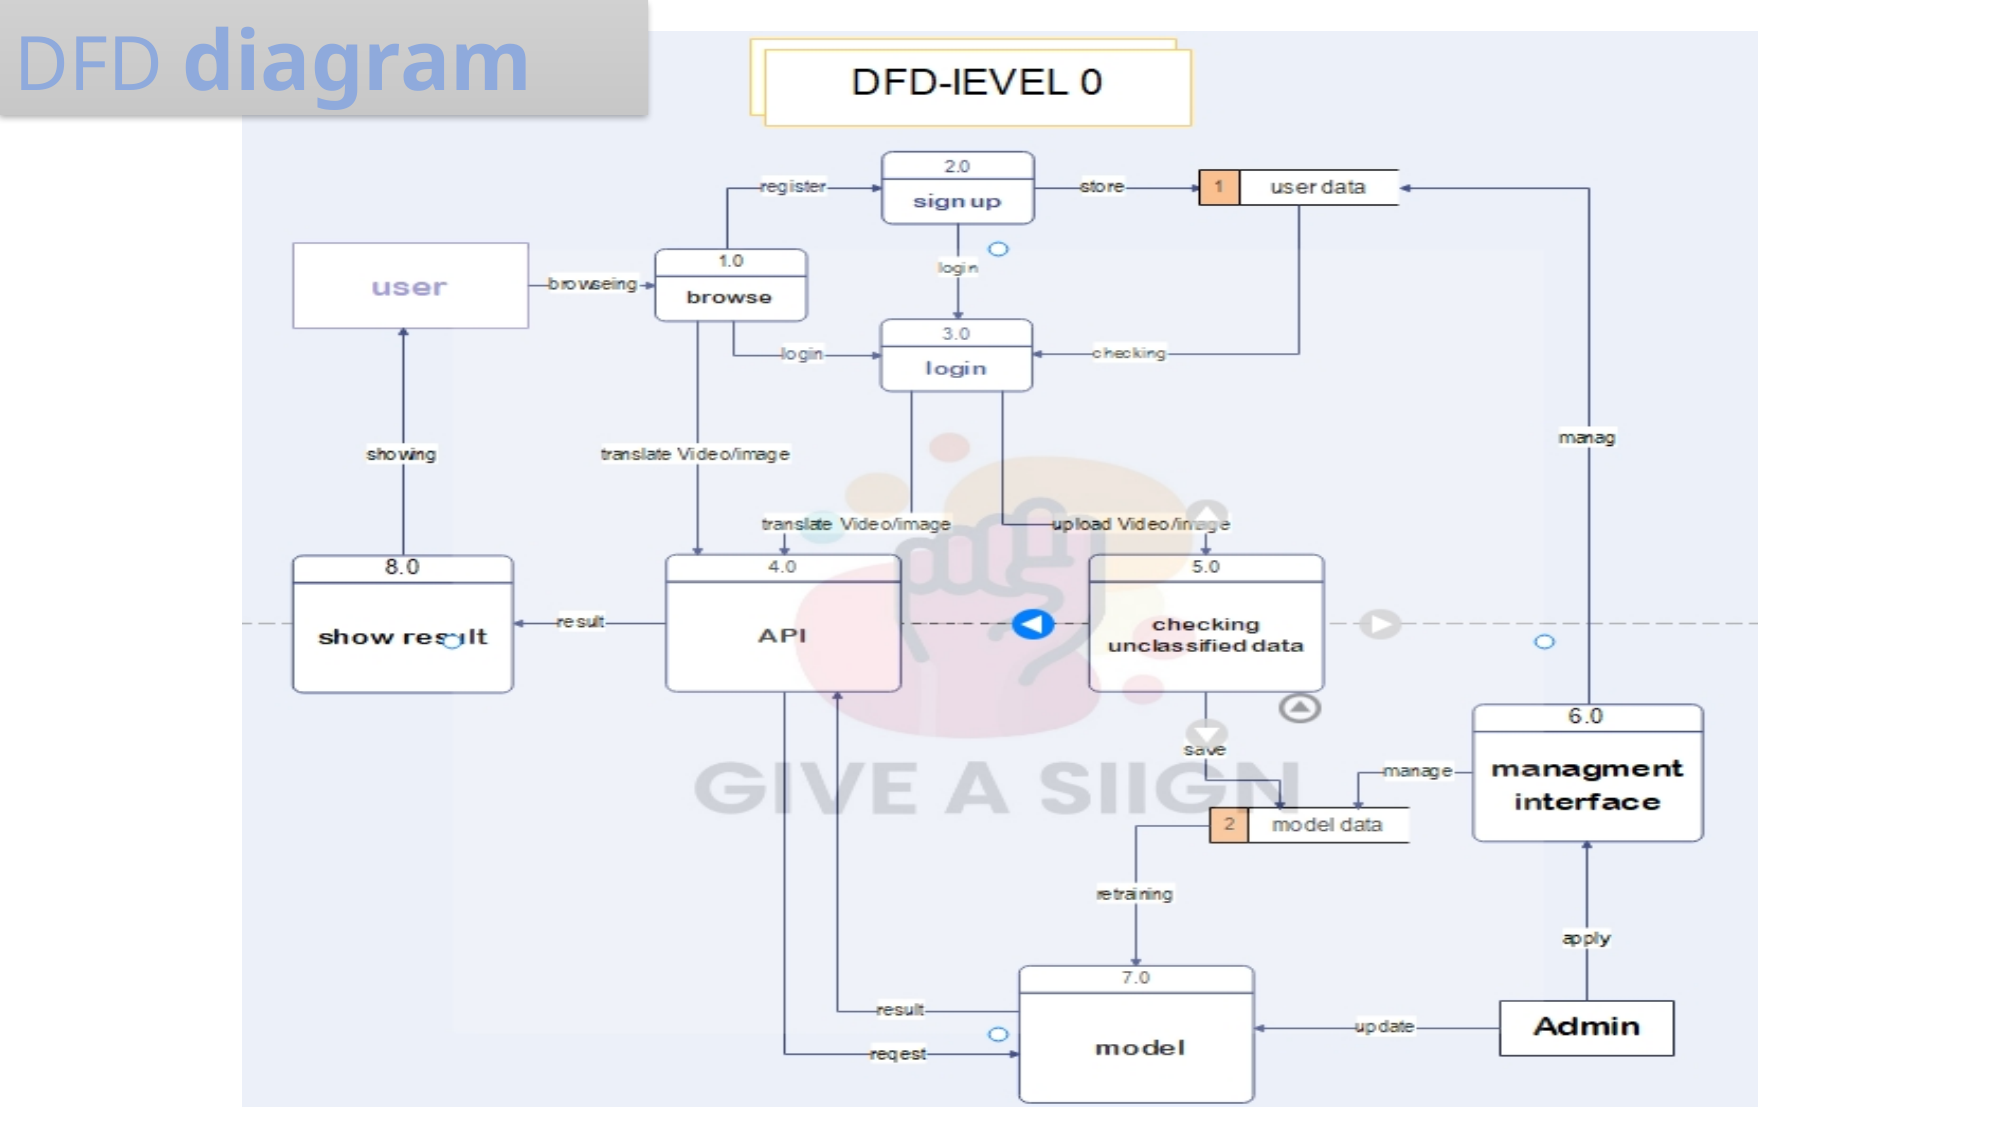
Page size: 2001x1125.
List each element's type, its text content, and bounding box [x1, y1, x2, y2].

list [242, 31, 1758, 1107]
text_box DFD diagram [0, 0, 649, 115]
